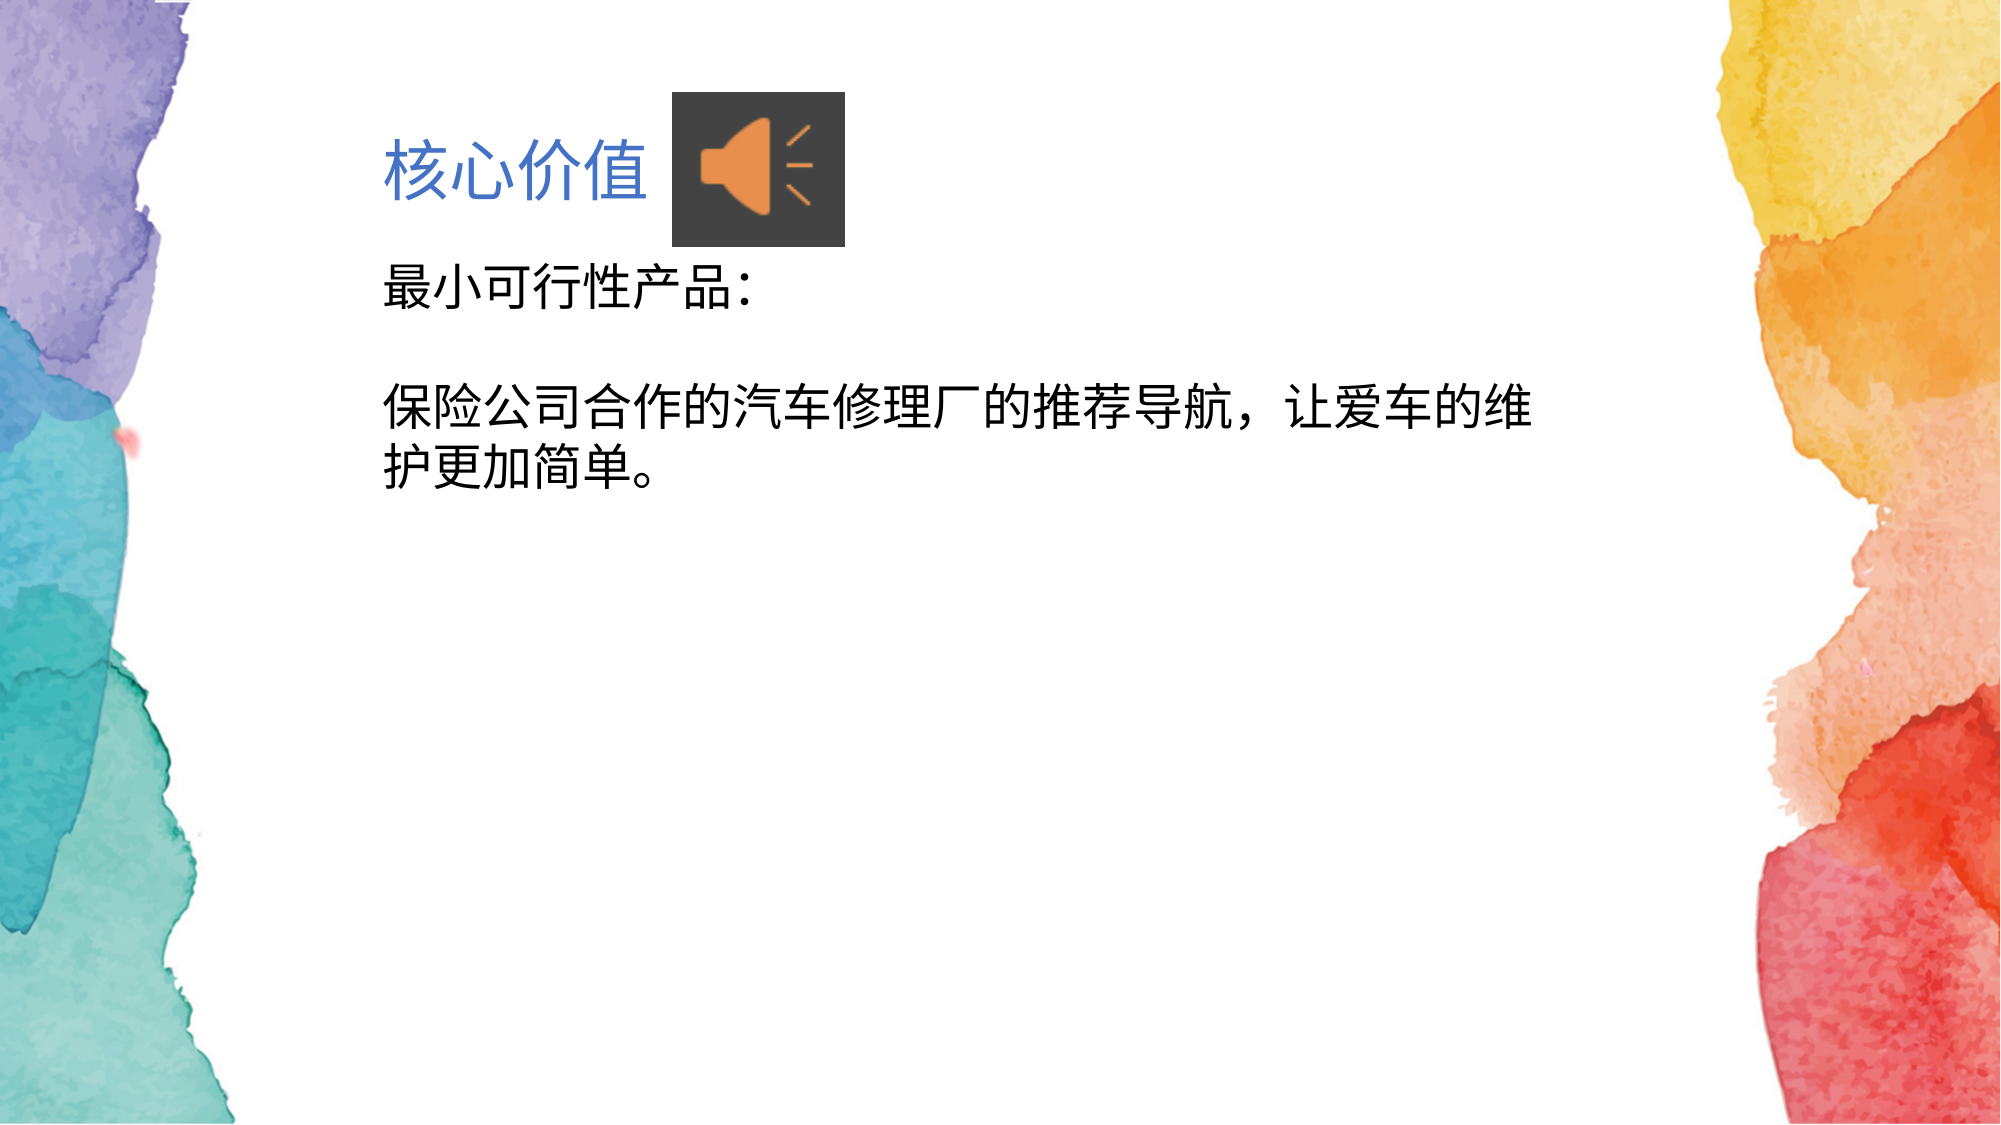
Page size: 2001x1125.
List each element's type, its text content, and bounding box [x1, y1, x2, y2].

picture [0, 0, 2001, 1125]
text_box 最小可行性产品： 保险公司合作的汽车修理厂的推荐导航，让爱车的维护更加简单。 [367, 248, 1587, 549]
text_box 核心价值 [367, 121, 671, 217]
